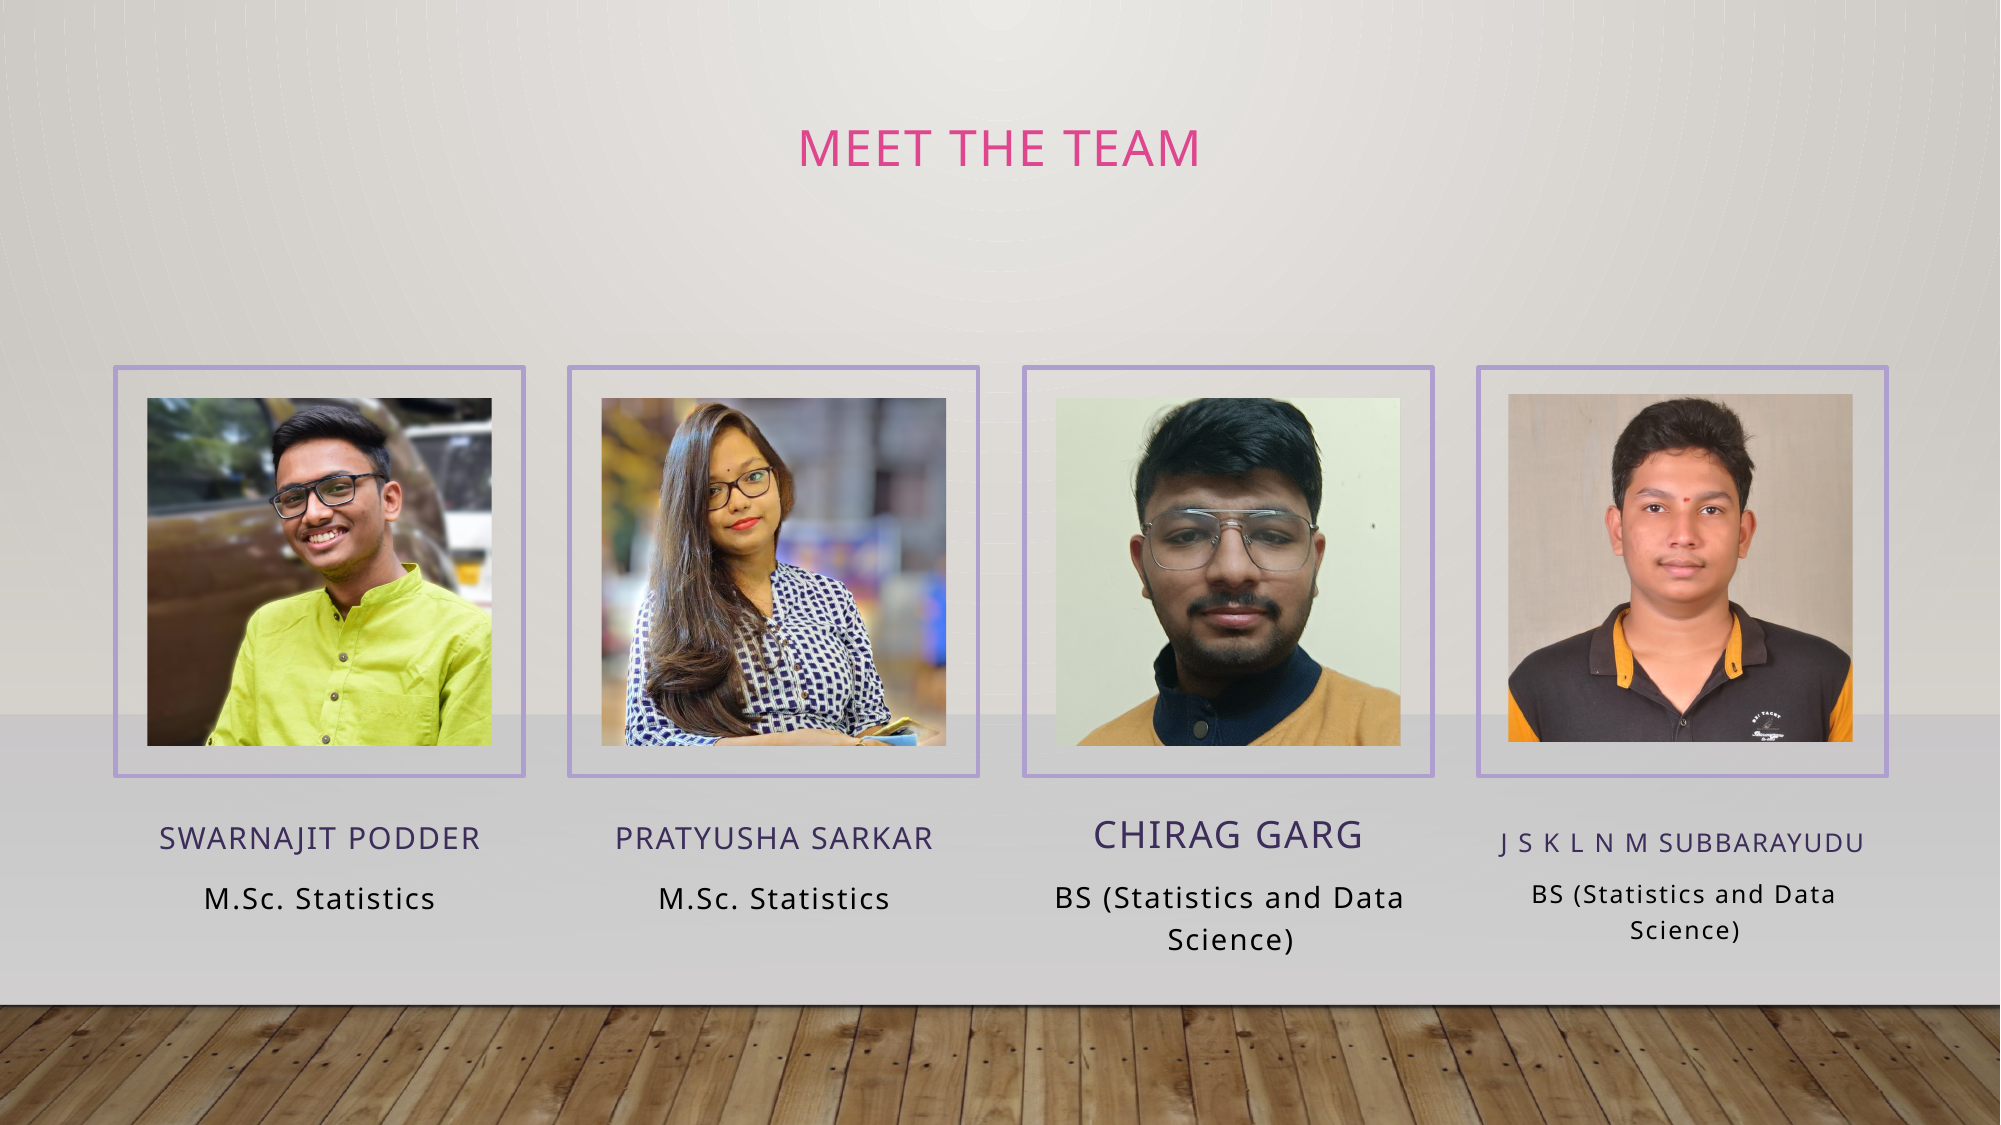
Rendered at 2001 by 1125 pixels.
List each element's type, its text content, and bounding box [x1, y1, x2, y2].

list Swarnajit podder [115, 776, 524, 864]
title Meet the team [662, 89, 1338, 212]
picture [601, 397, 947, 746]
list BS (Statistics and Data Science​) [1480, 865, 1889, 953]
picture [1055, 397, 1401, 746]
picture [0, 1005, 2000, 1125]
picture [1508, 393, 1853, 742]
picture [147, 397, 492, 746]
list Pratyusha sarkar [569, 776, 978, 864]
list J S K L N M Subbarayudu​​ [1478, 777, 1887, 865]
text_box M.Sc. Statistics​ [569, 865, 978, 953]
text_box M.Sc. Statistics​ [115, 865, 524, 953]
list CHIRAG GARG [1024, 776, 1433, 864]
text_box BS (Statistics and Data Science​) [1026, 864, 1435, 980]
